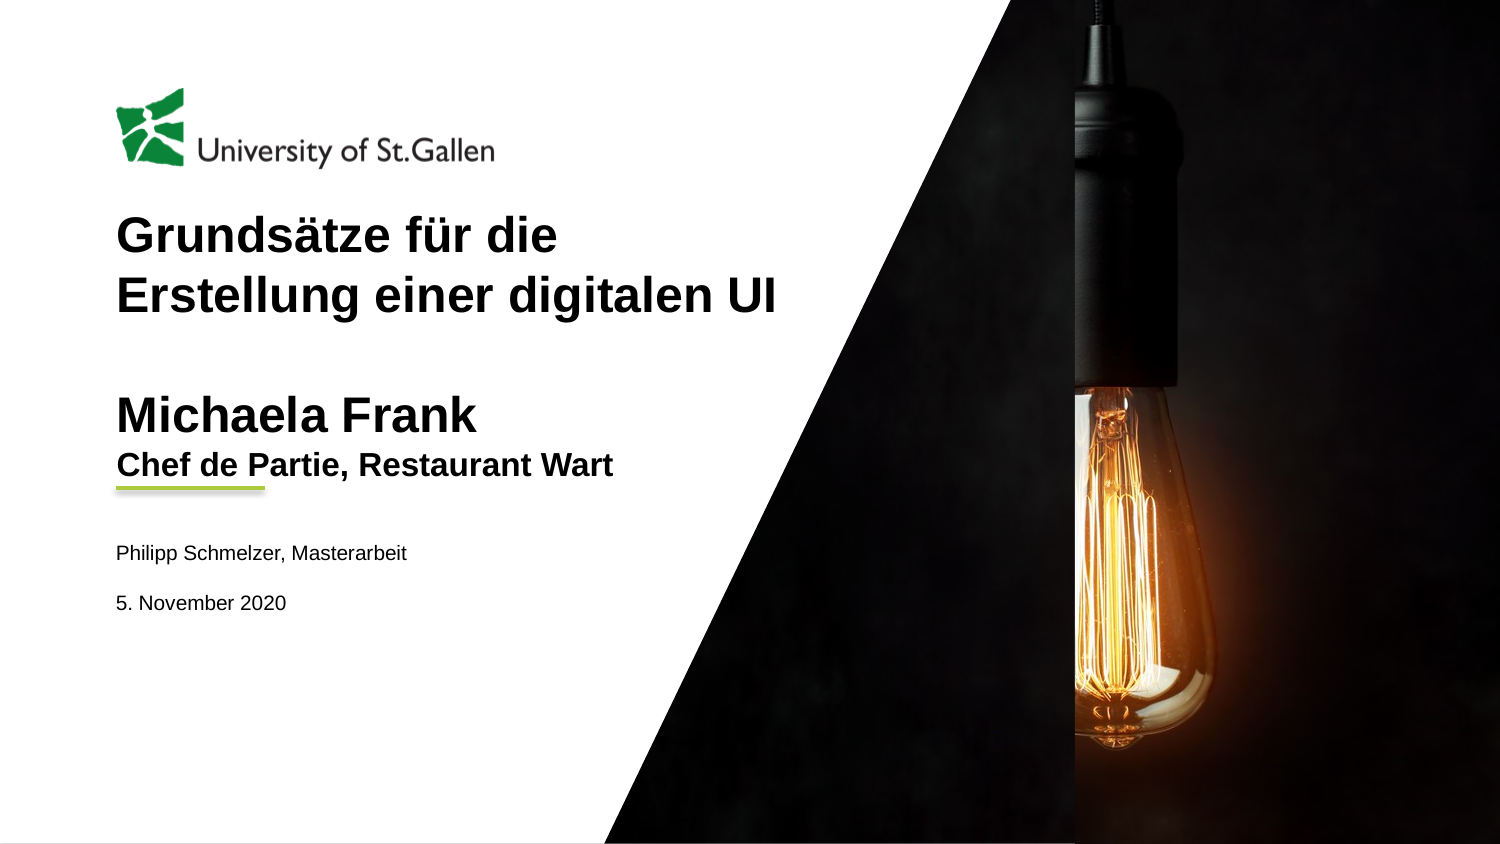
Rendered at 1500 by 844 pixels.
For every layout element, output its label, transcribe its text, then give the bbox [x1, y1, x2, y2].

text_box Grundsätze für die Erstellung einer digitalen UI Michaela Frank Chef de Partie, Restaurant Wart [116, 195, 598, 491]
text_box Philipp Schmelzer, Masterarbeit 5. November 2020 [115, 532, 598, 647]
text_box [603, 0, 1500, 844]
picture [116, 88, 496, 170]
